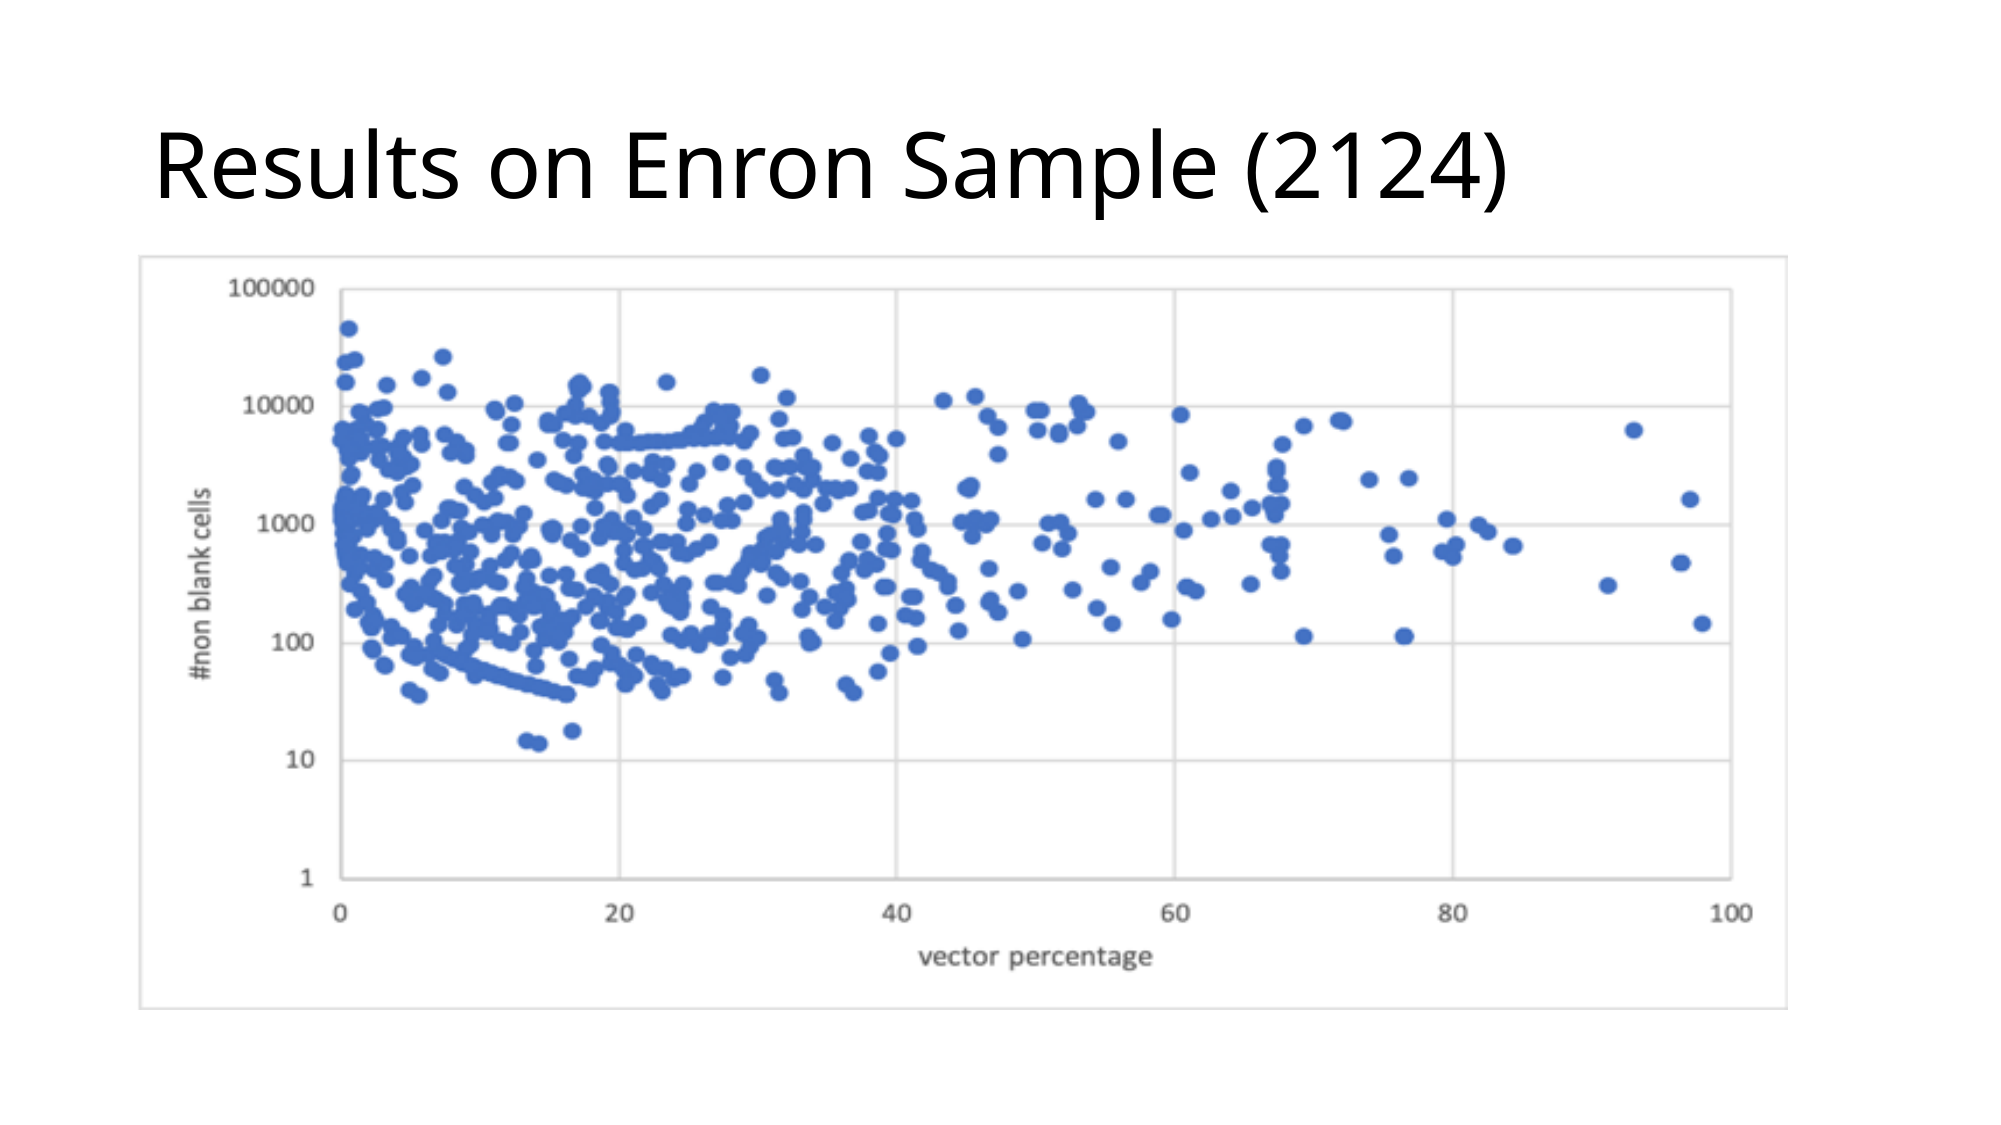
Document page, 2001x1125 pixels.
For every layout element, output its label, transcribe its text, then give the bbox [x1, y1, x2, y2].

title Results on Enron Sample (2124) [137, 59, 1863, 278]
picture [137, 254, 1788, 1010]
